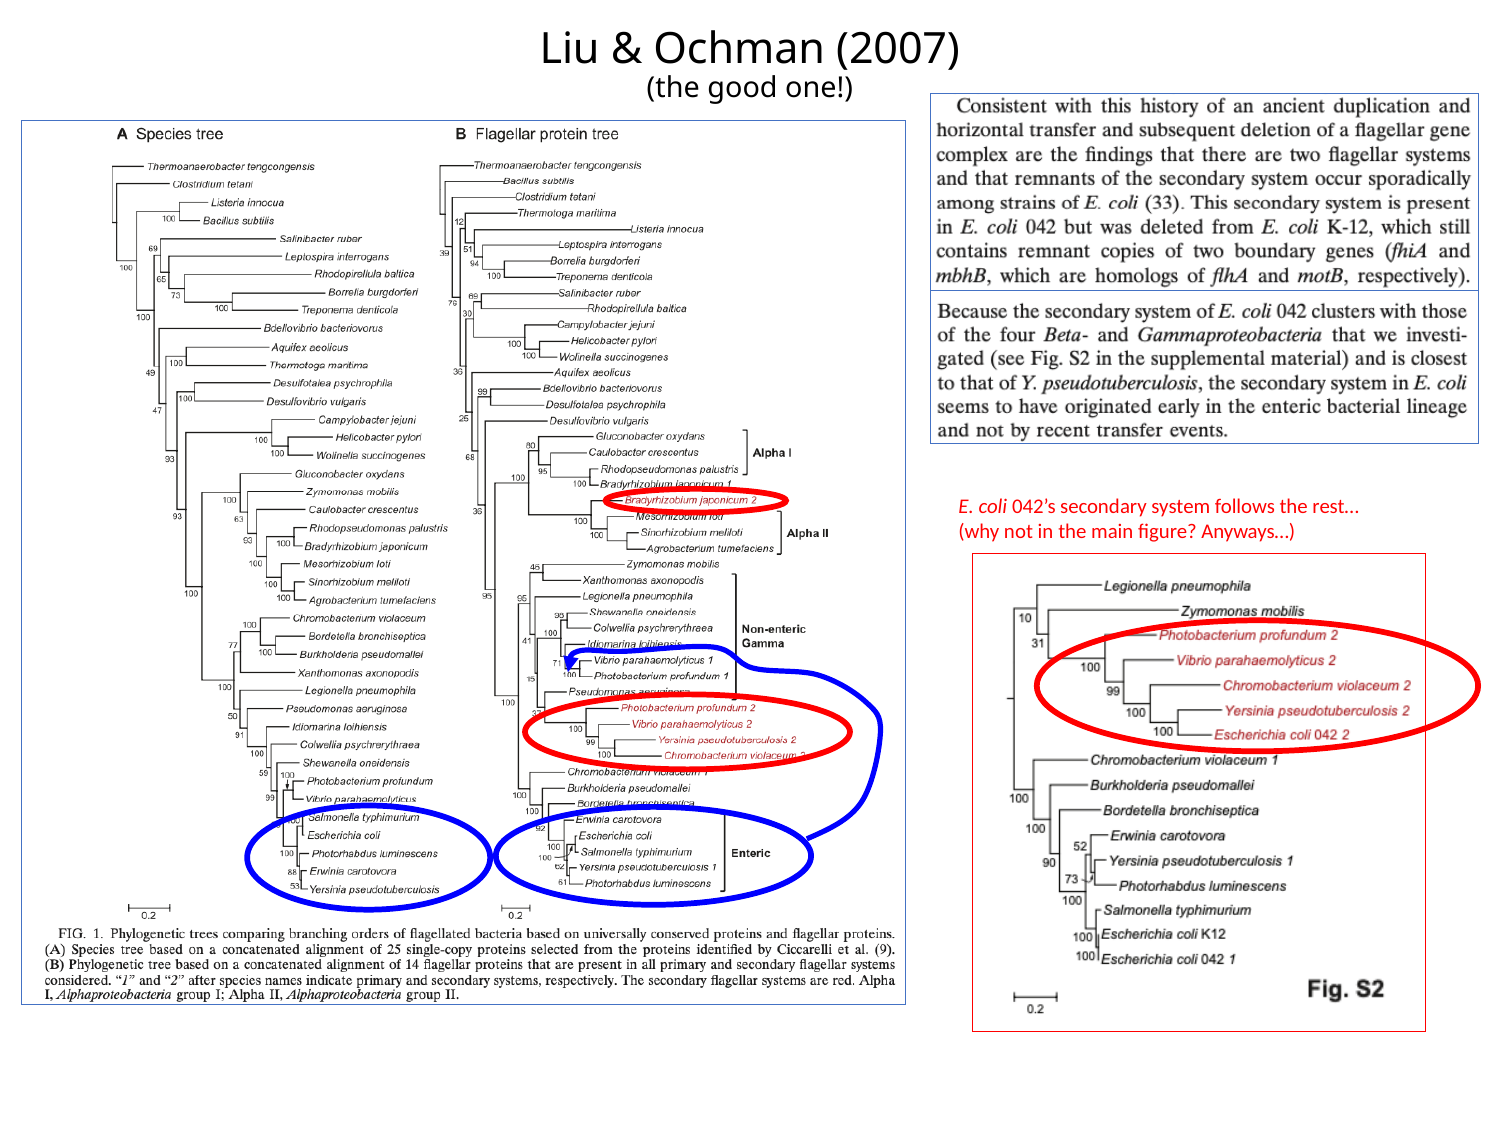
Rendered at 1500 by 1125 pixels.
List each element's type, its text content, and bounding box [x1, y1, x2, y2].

picture [21, 120, 906, 1005]
picture [930, 93, 1479, 444]
title Liu & Ochman (2007) (the good one!) [103, 18, 1397, 112]
text_box [1426, 642, 1480, 730]
picture [972, 553, 1426, 1032]
text_box E. coli 042’s secondary system follows the rest… (why not in the main figure? Anyways…) [943, 485, 1375, 551]
